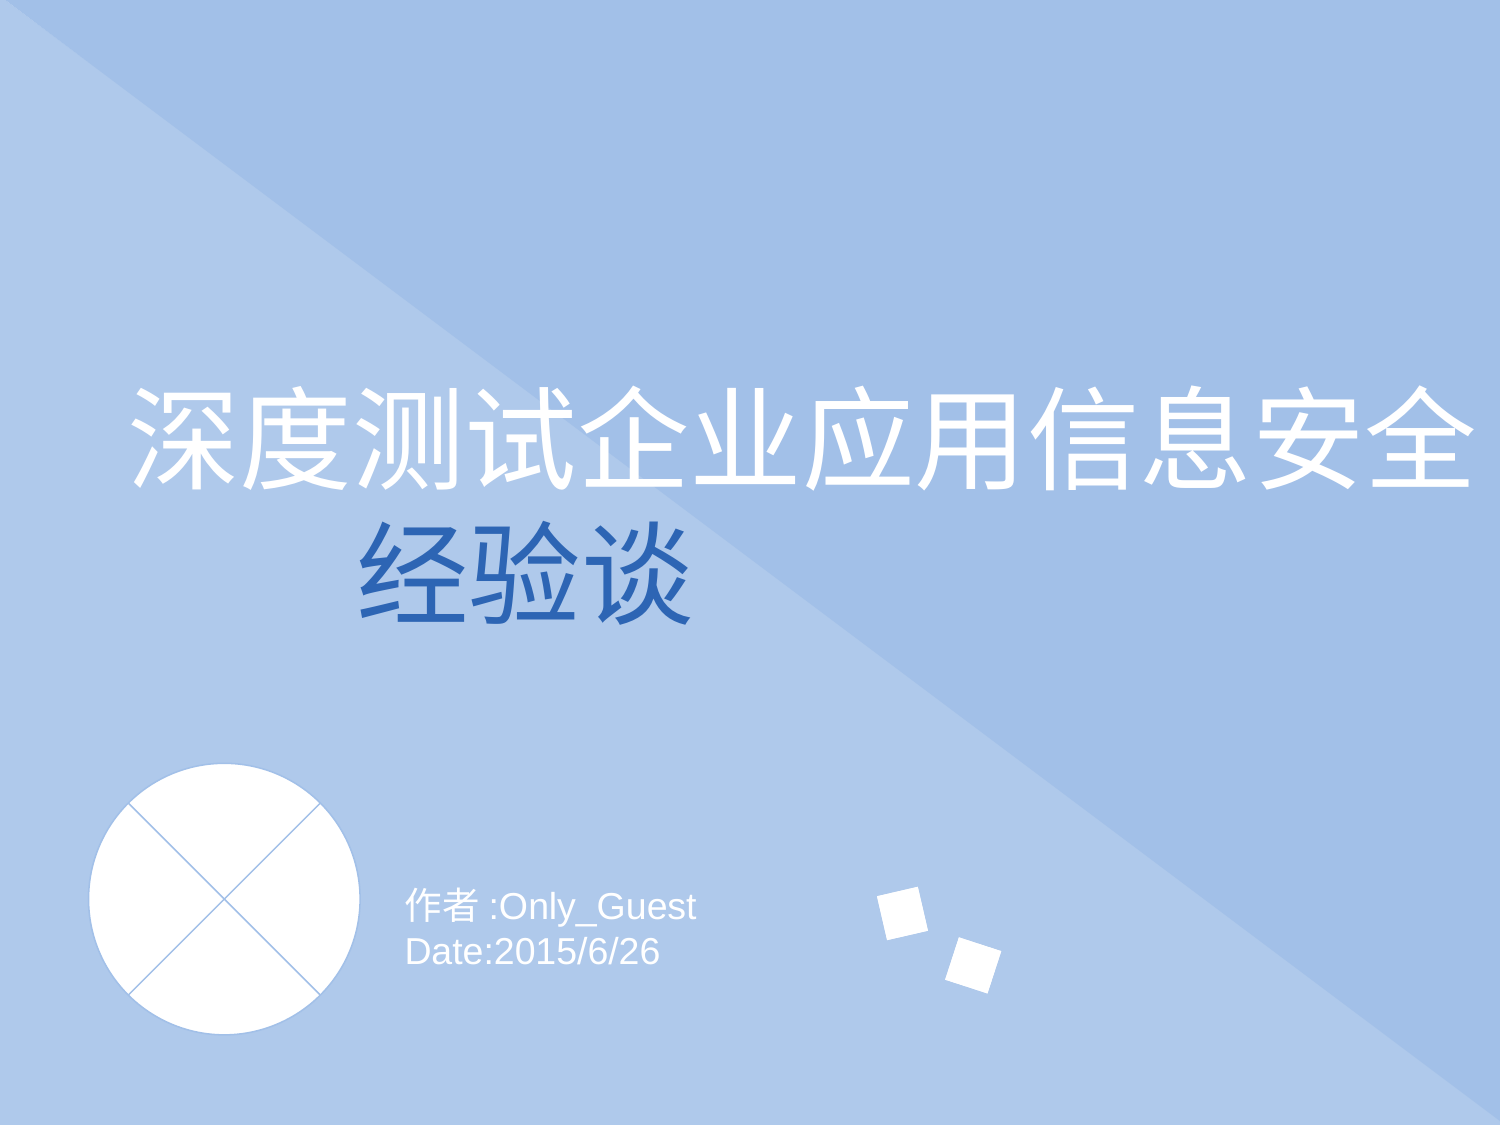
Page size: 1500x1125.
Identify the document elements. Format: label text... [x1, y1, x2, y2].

text_box 作者:Only_Guest Date:2015/6/26 [389, 874, 1199, 980]
text_box [88, 763, 361, 1035]
text_box [945, 937, 1002, 994]
text_box [877, 886, 928, 941]
text_box 深度测试企业应用信息安全 经验谈 [112, 361, 1500, 647]
